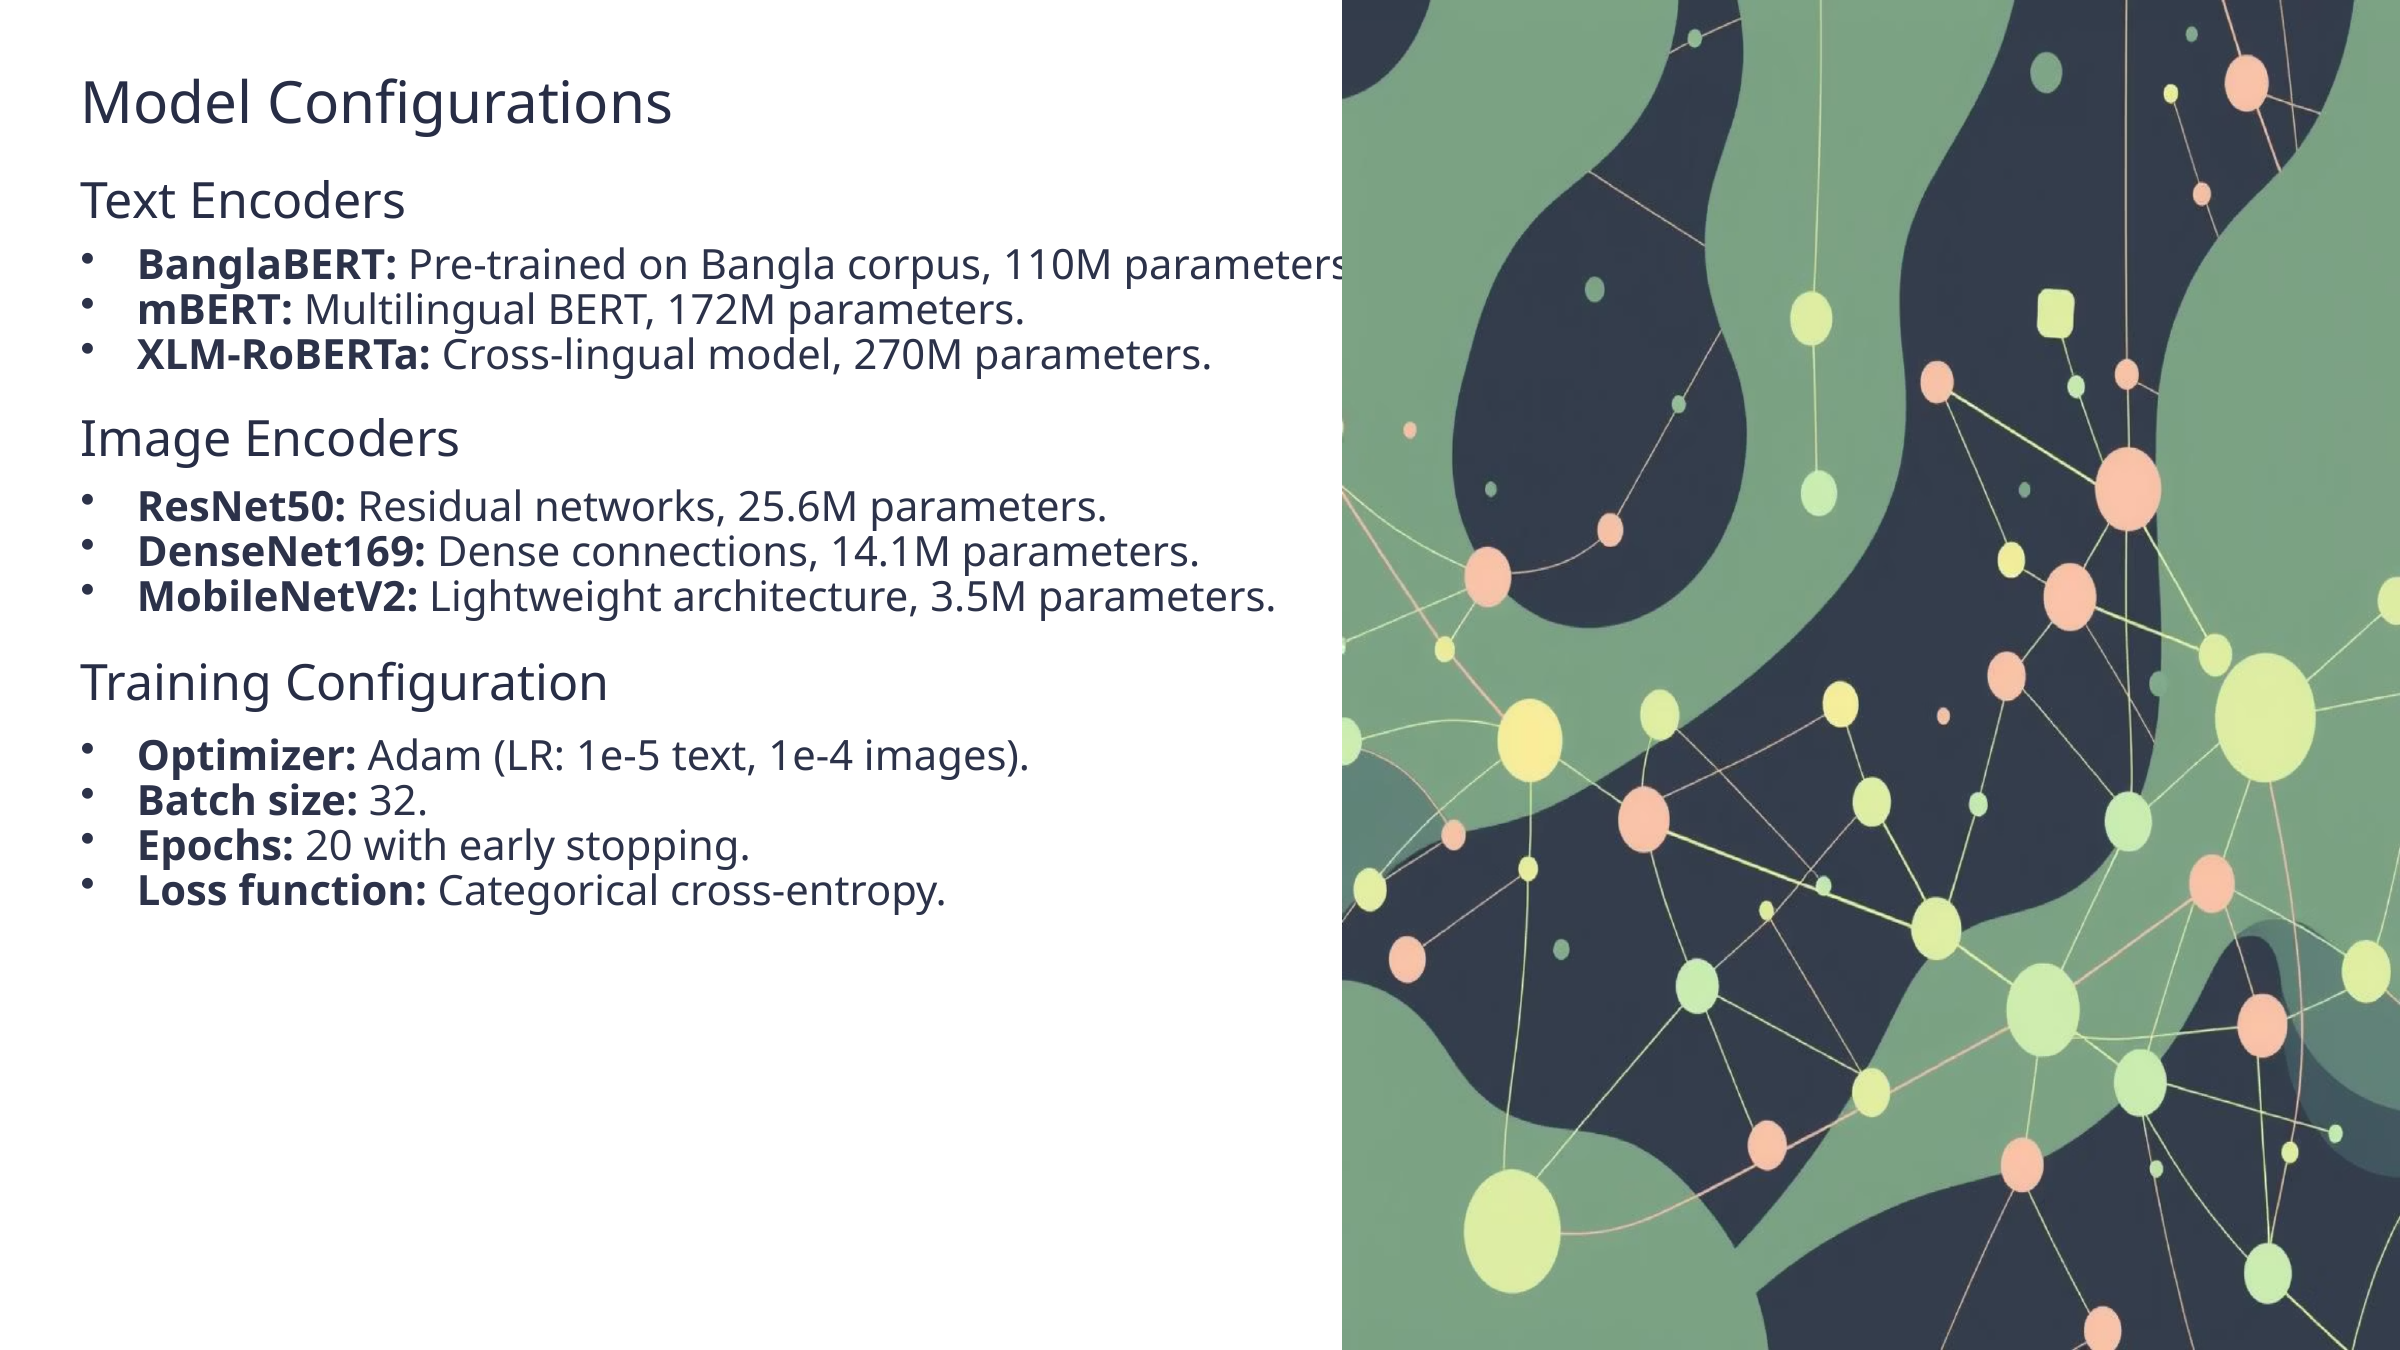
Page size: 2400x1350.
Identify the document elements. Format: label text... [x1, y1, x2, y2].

text_box mBERT: Multilingual BERT, 172M parameters. [80, 296, 1172, 334]
text_box Text Encoders [80, 192, 369, 229]
text_box DenseNet169: Dense connections, 14.1M parameters. [80, 537, 1172, 575]
text_box Loss function: Categorical cross-entropy. [80, 876, 1172, 914]
text_box Training Configuration [80, 674, 369, 711]
text_box ResNet50: Residual networks, 25.6M parameters. [80, 492, 1172, 530]
text_box Batch size: 32. [80, 786, 1172, 824]
text_box Epochs: 20 with early stopping. [80, 831, 1172, 869]
text_box Optimizer: Adam (LR: 1e-5 text, 1e-4 images). [80, 742, 1172, 779]
text_box Image Encoders [80, 430, 369, 467]
text_box MobileNetV2: Lightweight architecture, 3.5M parameters. [80, 582, 1172, 620]
text_box BanglaBERT: Pre-trained on Bangla corpus, 110M parameters. [80, 251, 1172, 289]
picture [1342, 0, 2400, 1350]
text_box Model Configurations [80, 63, 657, 136]
text_box XLM-RoBERTa: Cross-lingual model, 270M parameters. [80, 341, 1172, 379]
